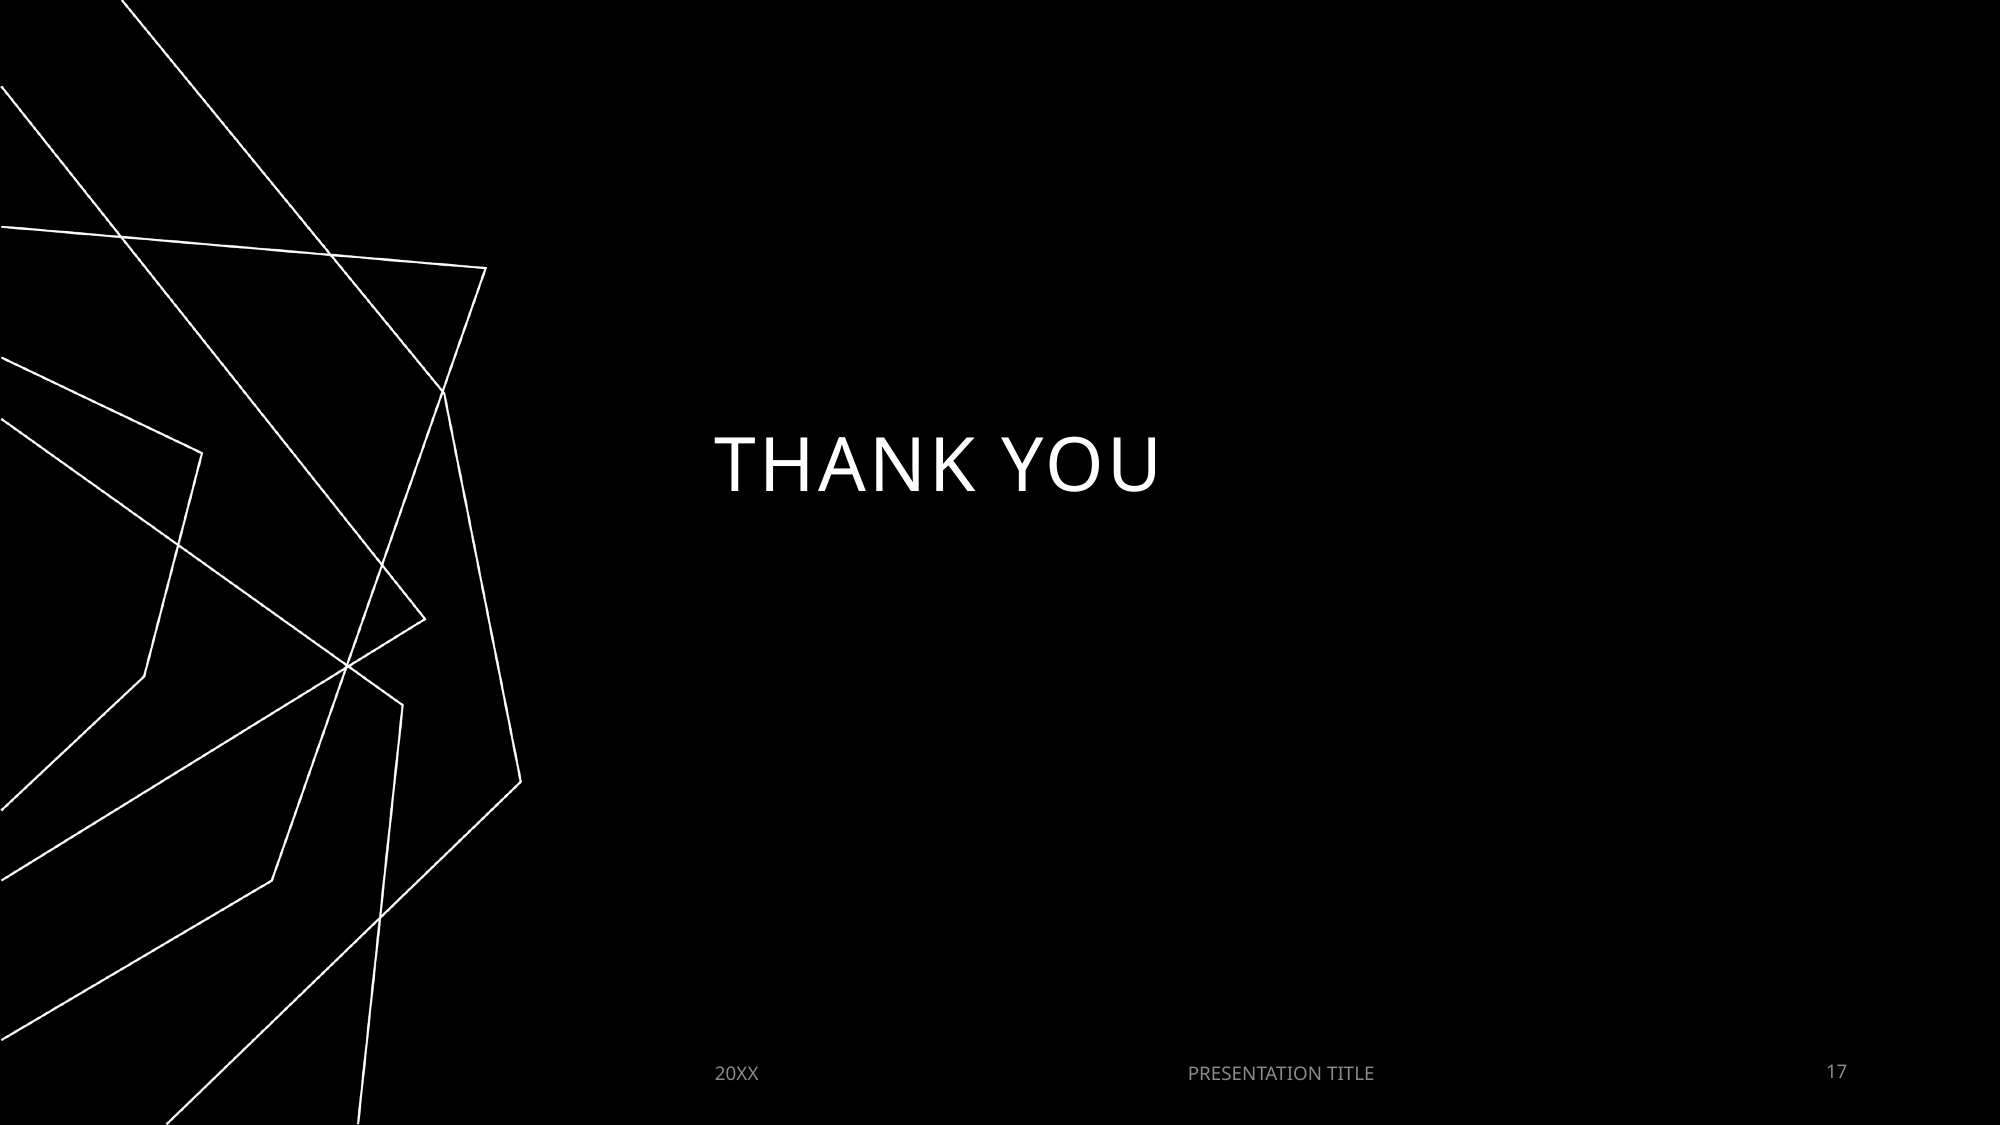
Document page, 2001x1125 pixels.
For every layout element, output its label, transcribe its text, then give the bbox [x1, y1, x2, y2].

slide_number 20XX [699, 1042, 992, 1103]
picture [0, 0, 522, 1125]
footer PRESENTATION TITLE [1062, 1042, 1500, 1103]
slide_number 17 [1571, 1042, 1863, 1103]
title THANK YOU [699, 265, 1386, 516]
